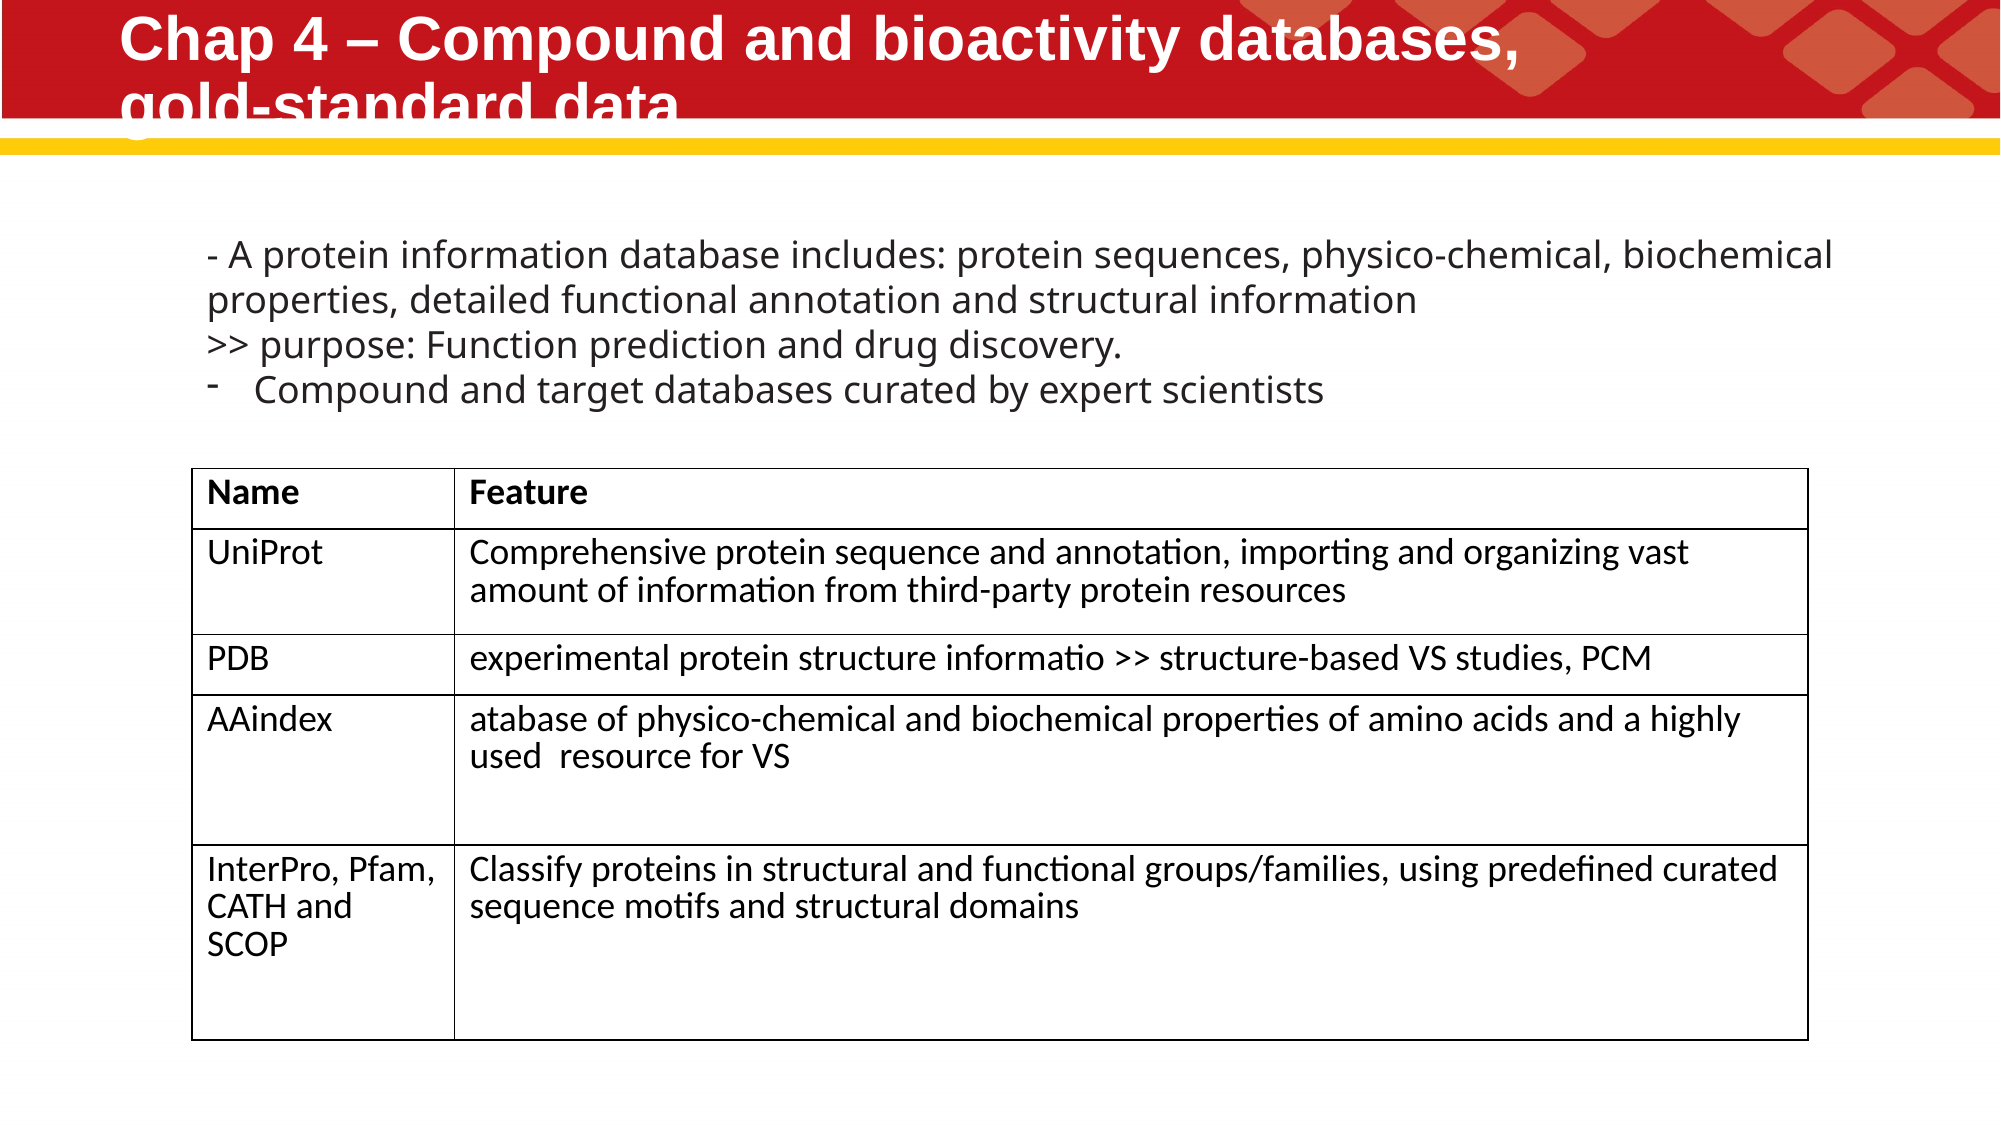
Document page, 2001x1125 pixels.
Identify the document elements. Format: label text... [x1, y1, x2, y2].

table_header Feature [455, 469, 1807, 528]
table_header Name [193, 469, 454, 528]
table_cell Comprehensive protein sequence and annotation, importing and organizing vast amount of information from third-party protein resources [455, 530, 1807, 634]
table_cell AAindex [193, 696, 454, 844]
table_cell Classify proteins in structural and functional groups/families, using predefined curated sequence motifs and structural domains [455, 846, 1807, 1039]
text_box - A protein information database includes: protein sequences, physico-chemical, biochemical properties, detailed functional annotation and structural information >> purpose: Function prediction and drug discovery. Compound and target databases curated by expert scientists [191, 224, 1962, 1125]
picture [0, 0, 2001, 1125]
table_cell experimental protein structure informatio >> structure-based VS studies, PCM [455, 635, 1807, 694]
table_cell atabase of physico-chemical and biochemical properties of amino acids and a highly used resource for VS [455, 696, 1807, 844]
title Chap 4 – Compound and bioactivity databases, gold-standard data [104, 0, 1861, 183]
table_cell UniProt [193, 530, 454, 634]
table_cell PDB [193, 635, 454, 694]
table_cell InterPro, Pfam, CATH and SCOP [193, 846, 454, 1039]
